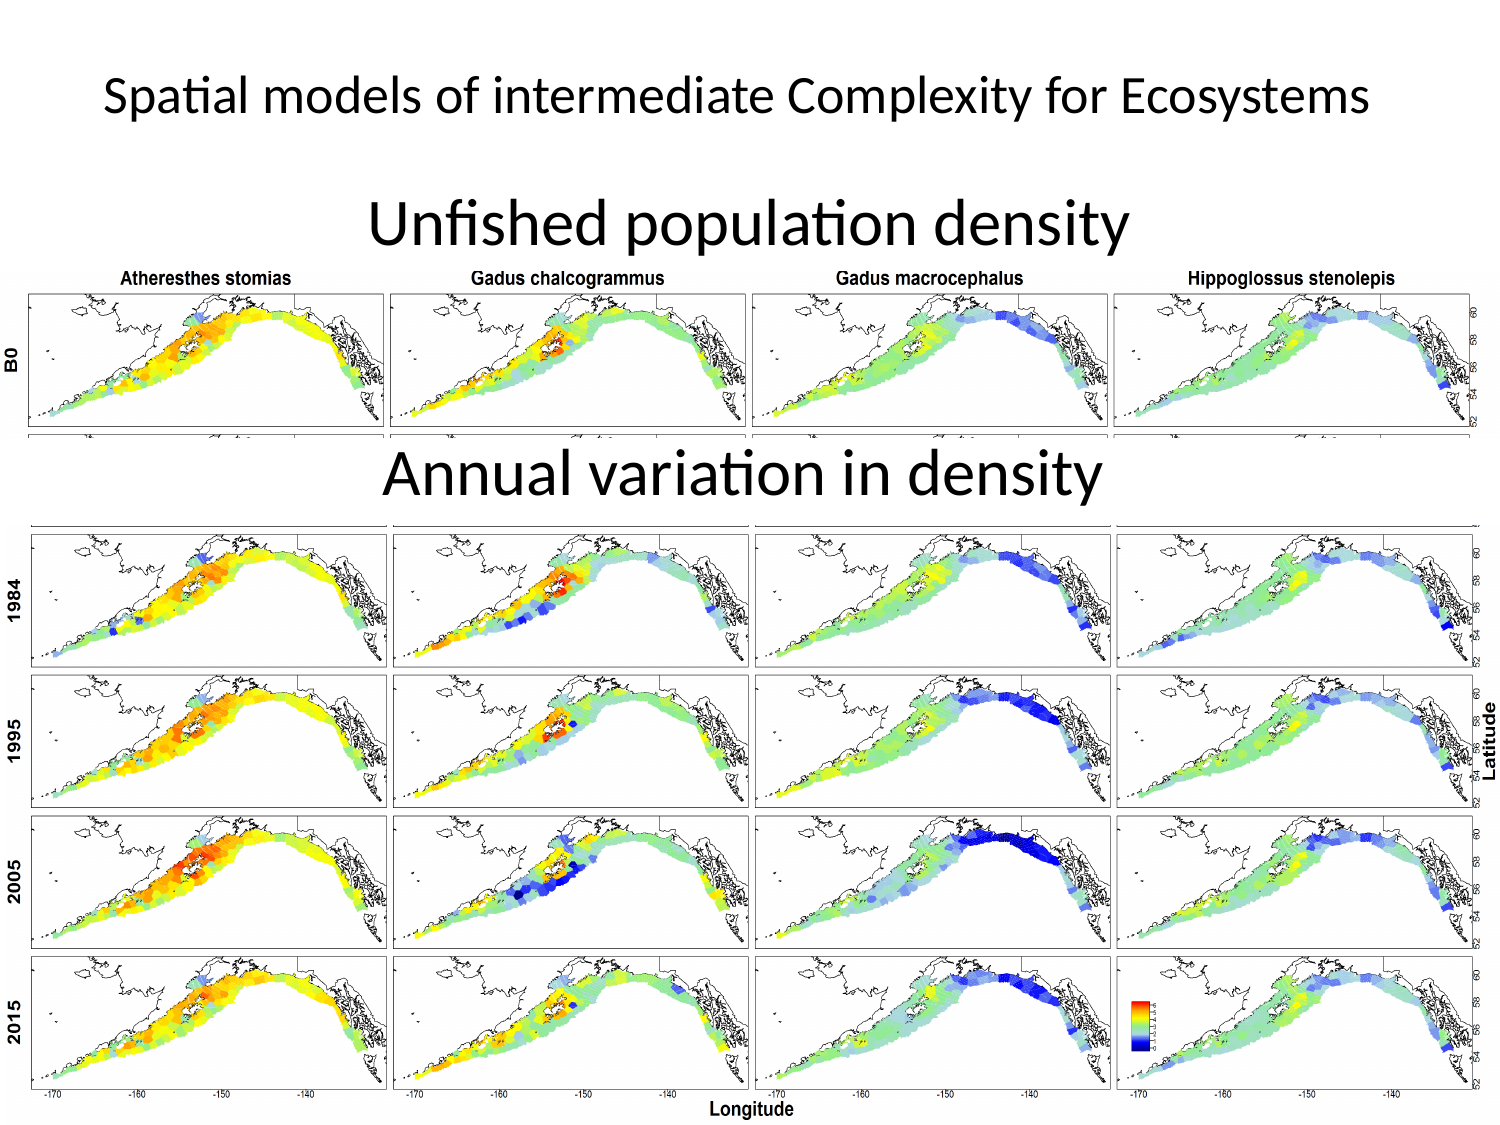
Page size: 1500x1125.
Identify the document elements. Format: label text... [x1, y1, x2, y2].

picture [0, 524, 1500, 1125]
picture [0, 270, 1500, 438]
title Spatial models of intermediate Complexity for Ecosystems [62, 42, 1413, 158]
text_box Unfished population density [74, 187, 1425, 269]
list Annual variation in density [76, 446, 1427, 523]
